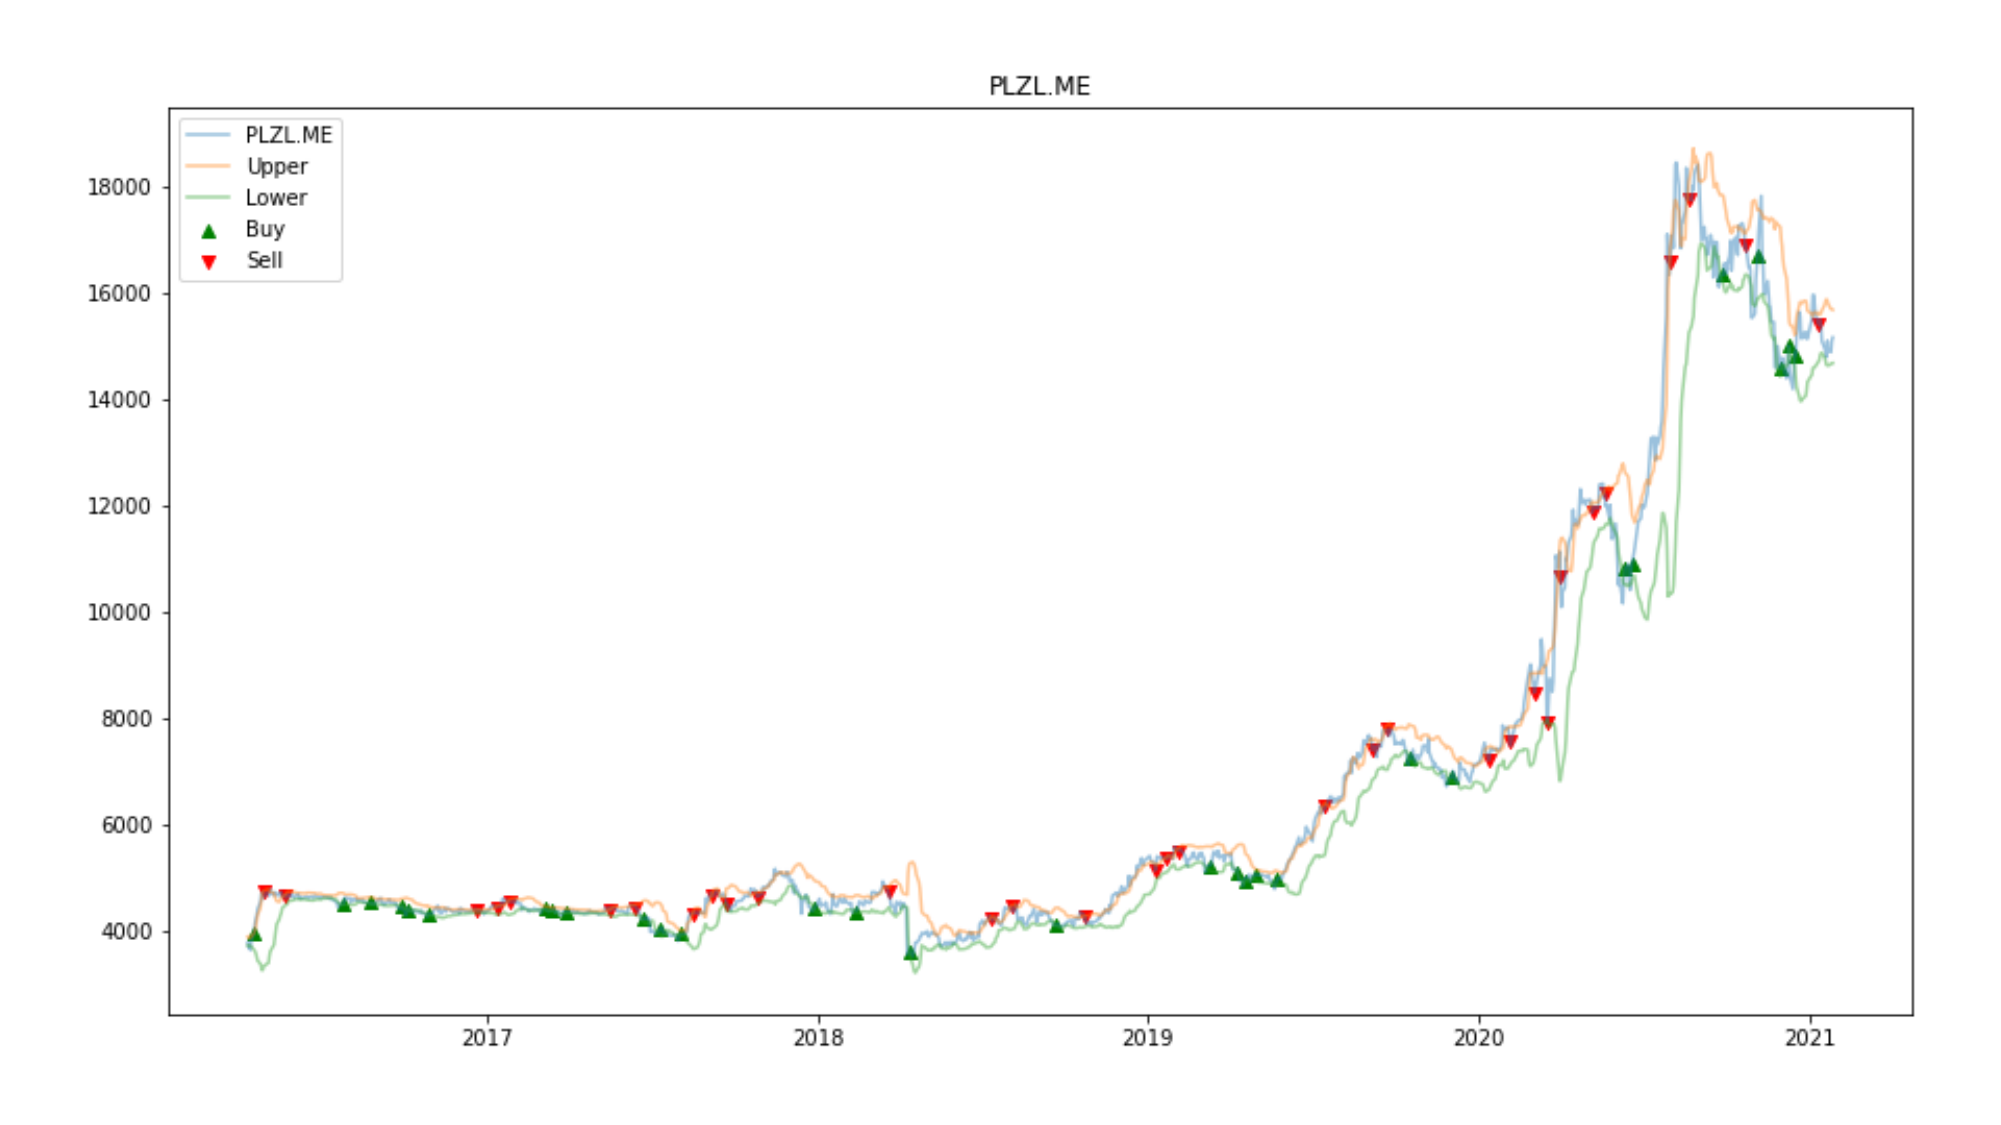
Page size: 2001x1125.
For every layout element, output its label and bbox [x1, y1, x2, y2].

picture [73, 60, 1927, 1065]
